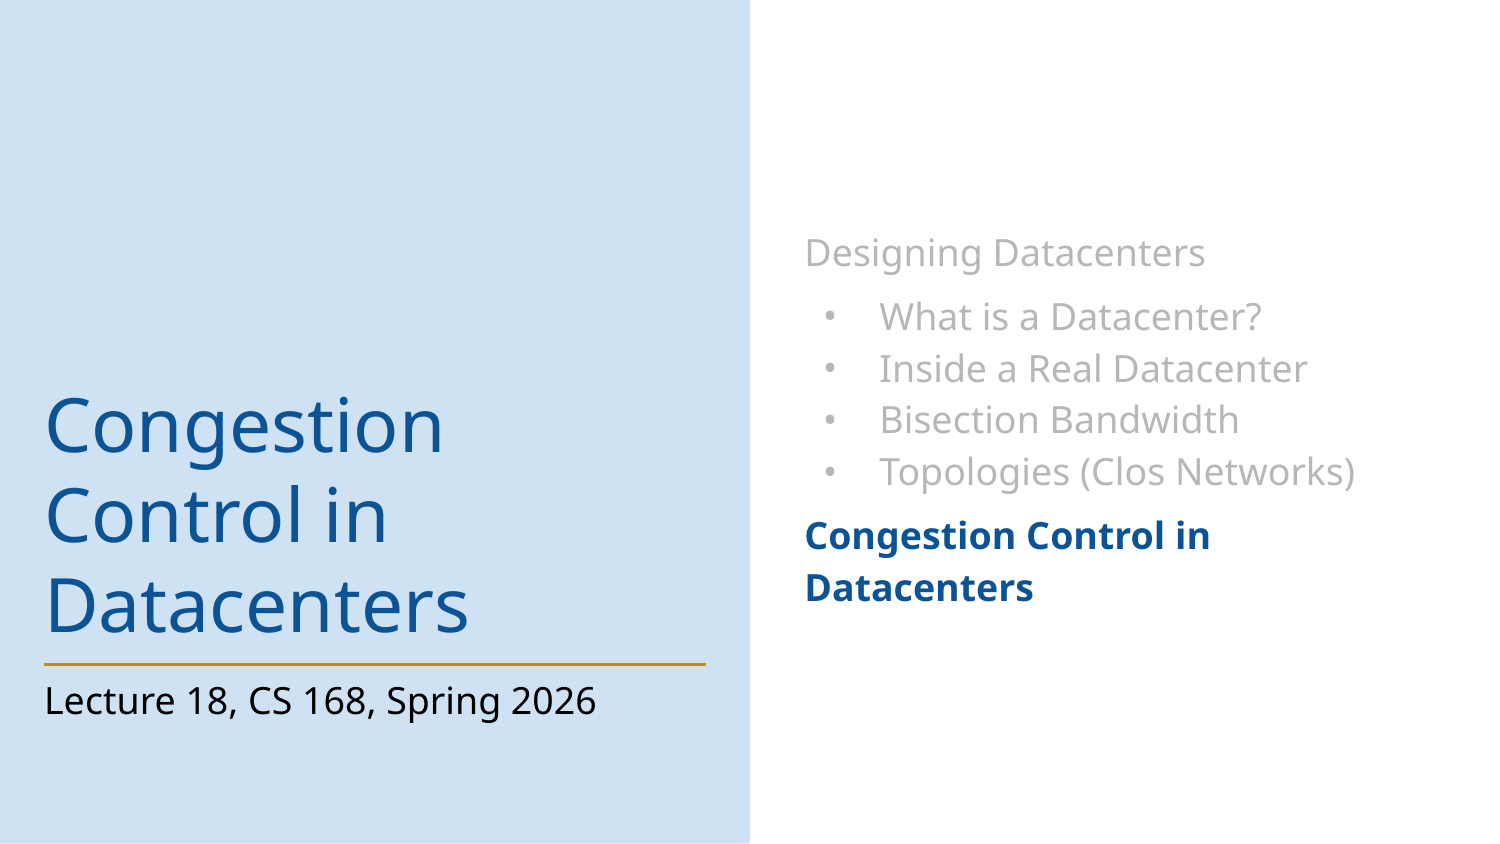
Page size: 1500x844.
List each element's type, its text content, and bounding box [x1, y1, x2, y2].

title Congestion Control in Datacenters [29, 328, 692, 663]
list Designing Datacenters What is a Datacenter? Inside a Real Datacenter Bisection Bandwidth Topologies (Clos Networks) Congestion Control in Datacenters [789, 65, 1452, 765]
subtitle Lecture 18, CS 168, Spring 2026 [29, 667, 712, 732]
